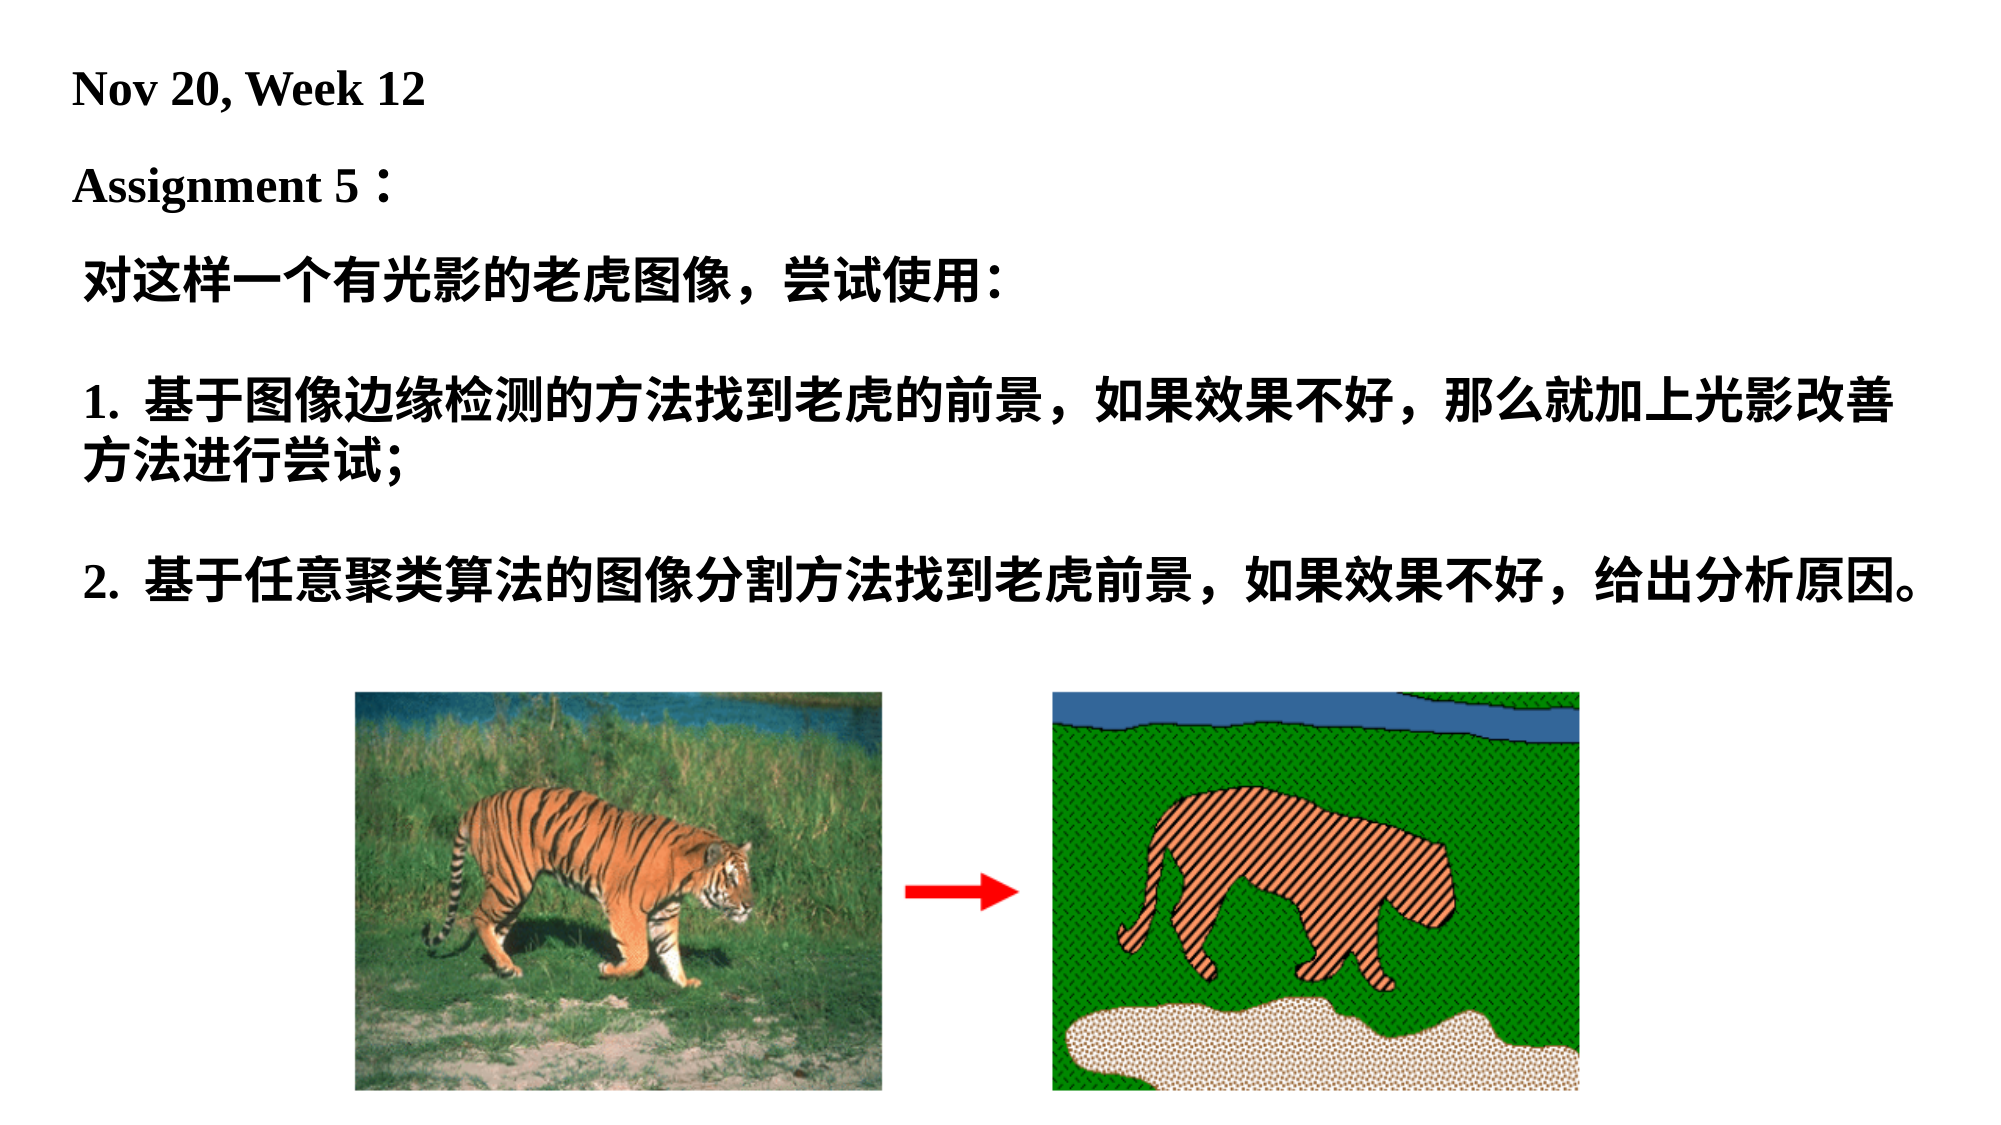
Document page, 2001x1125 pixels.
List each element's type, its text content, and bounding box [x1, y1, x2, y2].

picture [138, 683, 1808, 1107]
text_box Nov 20, Week 12 [57, 48, 708, 124]
text_box Assignment 5： [57, 144, 1292, 220]
text_box 对这样一个有光影的老虎图像，尝试使用： 1. 基于图像边缘检测的方法找到老虎的前景，如果效果不好，那么就加上光影改善方法进行尝试； 2. 基于任意聚类算法的图像分割方法找到老虎前景，如果效果不好，给出分析原因。 [67, 241, 1911, 616]
